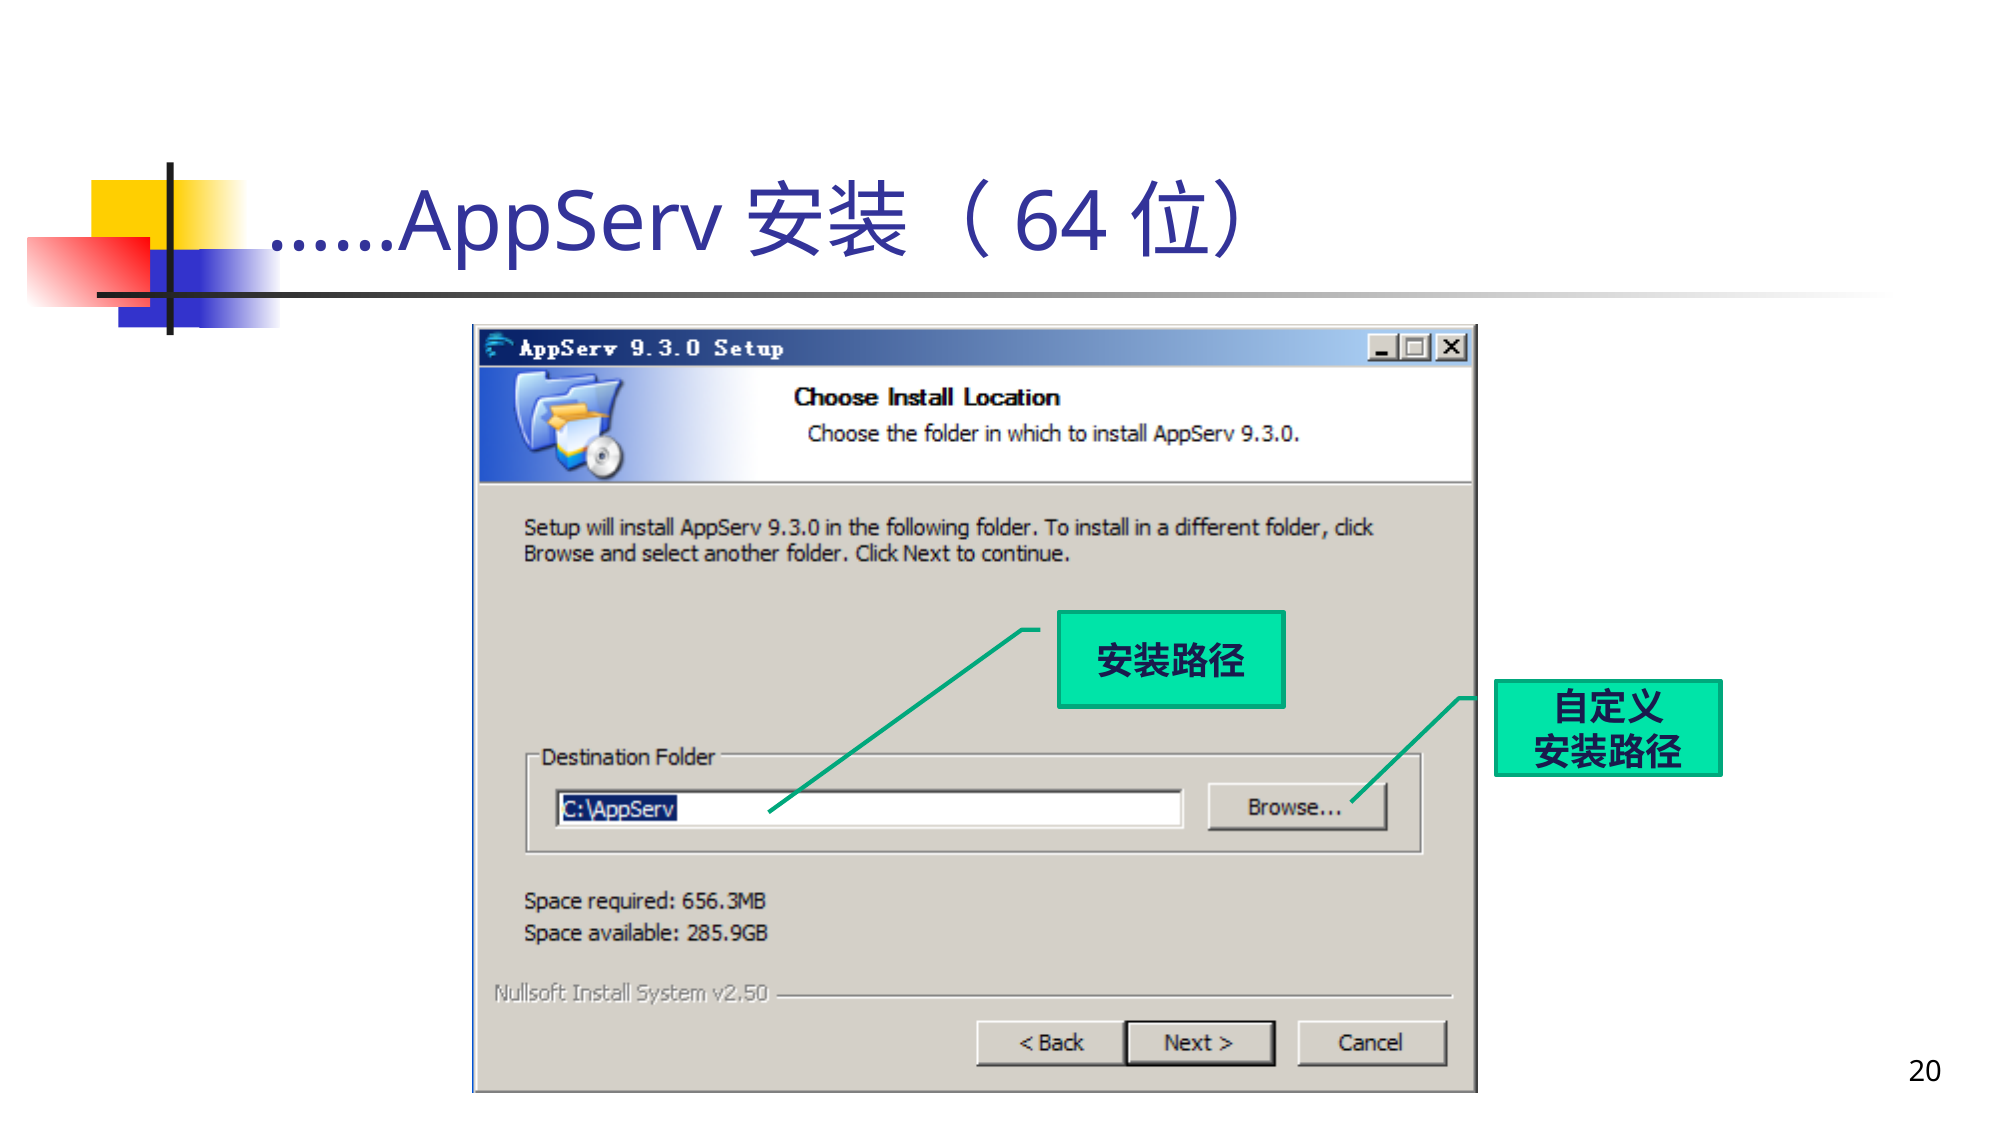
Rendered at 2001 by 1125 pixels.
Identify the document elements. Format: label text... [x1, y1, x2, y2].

title ……AppServ安装（64位） [251, 35, 1957, 275]
text_box 自定义 安装路径 [1494, 679, 1723, 777]
picture [472, 324, 1478, 1093]
slide_number 20 [1540, 1024, 1957, 1100]
